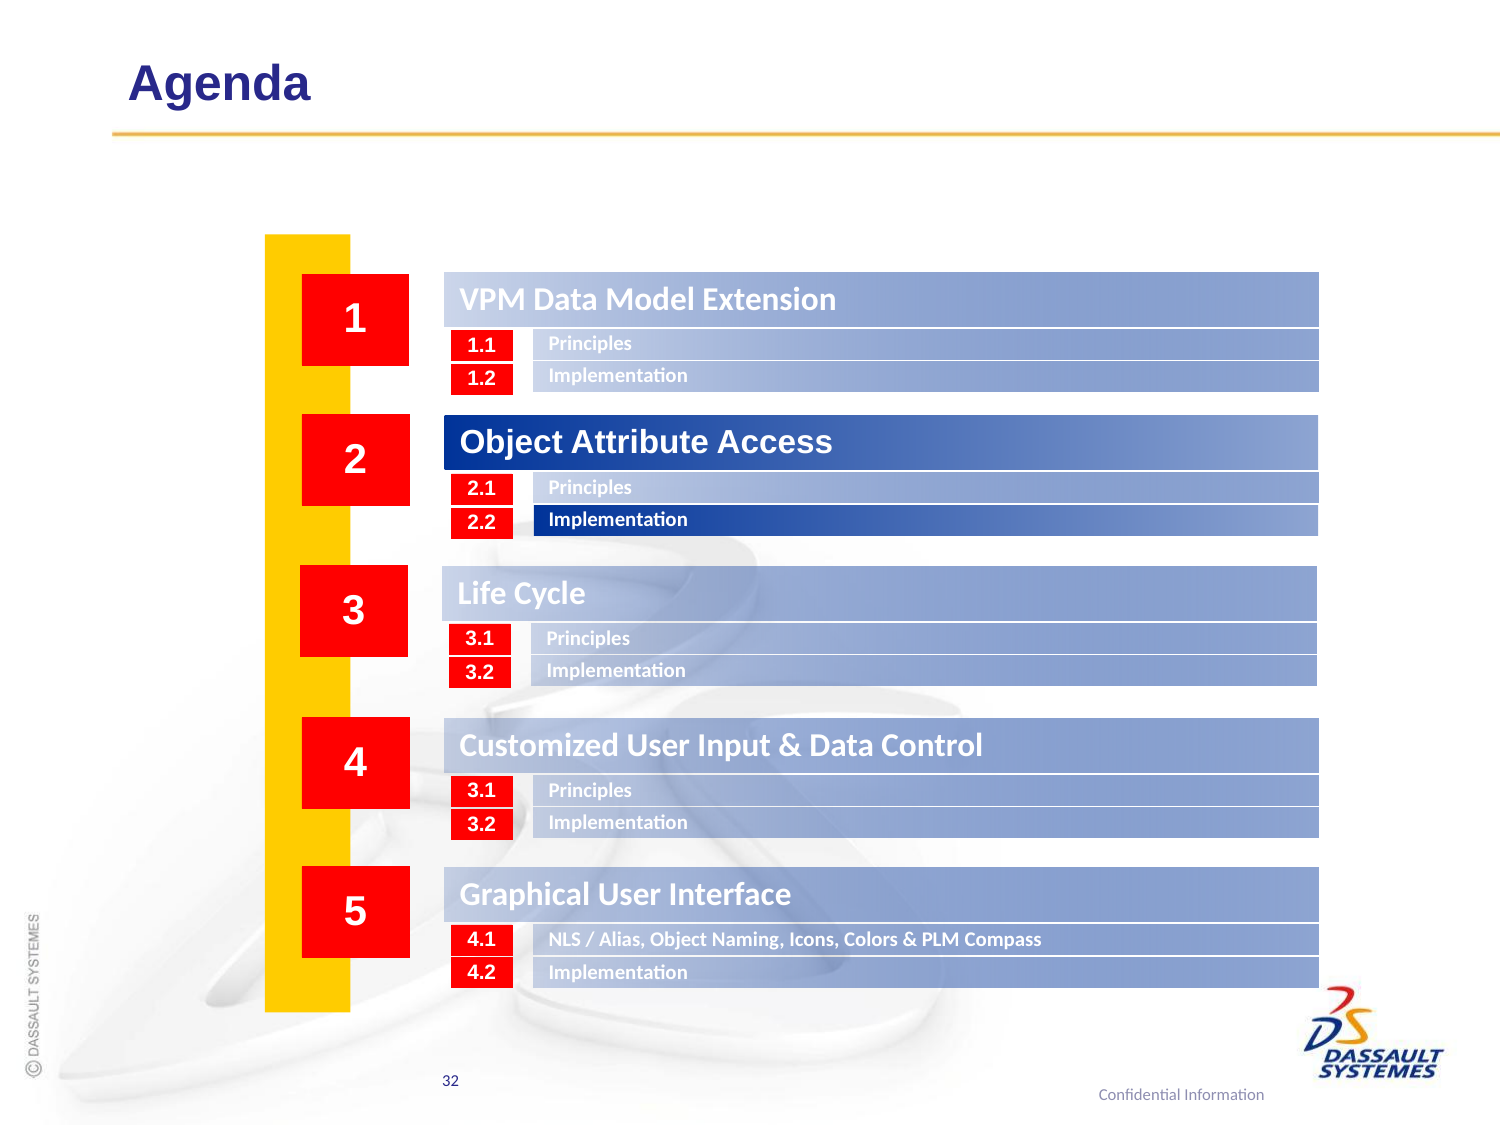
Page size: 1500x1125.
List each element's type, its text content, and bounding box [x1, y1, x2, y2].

text_box 3.2 [451, 809, 512, 840]
text_box [264, 234, 351, 1013]
text_box Implementation [533, 505, 1319, 536]
text_box 2.1 [451, 473, 512, 504]
title Agenda [112, 43, 1500, 119]
text_box Principles [533, 329, 1319, 360]
text_box VPM Data Model Extension [444, 272, 1319, 327]
text_box Life Cycle [442, 566, 1317, 621]
text_box Graphical User Interface [444, 867, 1319, 922]
text_box 5 [301, 866, 410, 958]
text_box Principles [533, 776, 1319, 806]
text_box 1.2 [451, 364, 512, 394]
text_box Object Attribute Access [444, 415, 1319, 470]
text_box 2 [301, 414, 410, 506]
text_box 4.2 [451, 957, 512, 988]
text_box 3 [300, 565, 408, 657]
text_box 2.2 [451, 508, 512, 538]
text_box 3.2 [449, 657, 511, 688]
text_box Principles [533, 472, 1319, 503]
text_box Implementation [533, 361, 1319, 392]
text_box Customized User Input & Data Control [444, 718, 1319, 773]
text_box 4 [301, 717, 410, 809]
text_box Implementation [533, 957, 1319, 988]
text_box 1 [301, 274, 409, 365]
text_box Principles [531, 623, 1317, 654]
text_box 4.1 [451, 924, 512, 955]
text_box 1.1 [451, 330, 512, 361]
text_box Implementation [533, 808, 1319, 838]
text_box Implementation [531, 655, 1317, 686]
text_box 3.1 [449, 623, 511, 654]
picture [0, 0, 1500, 1125]
text_box 3.1 [451, 776, 512, 806]
text_box NLS / Alias, Object Naming, Icons, Colors & PLM Compass [533, 924, 1319, 955]
